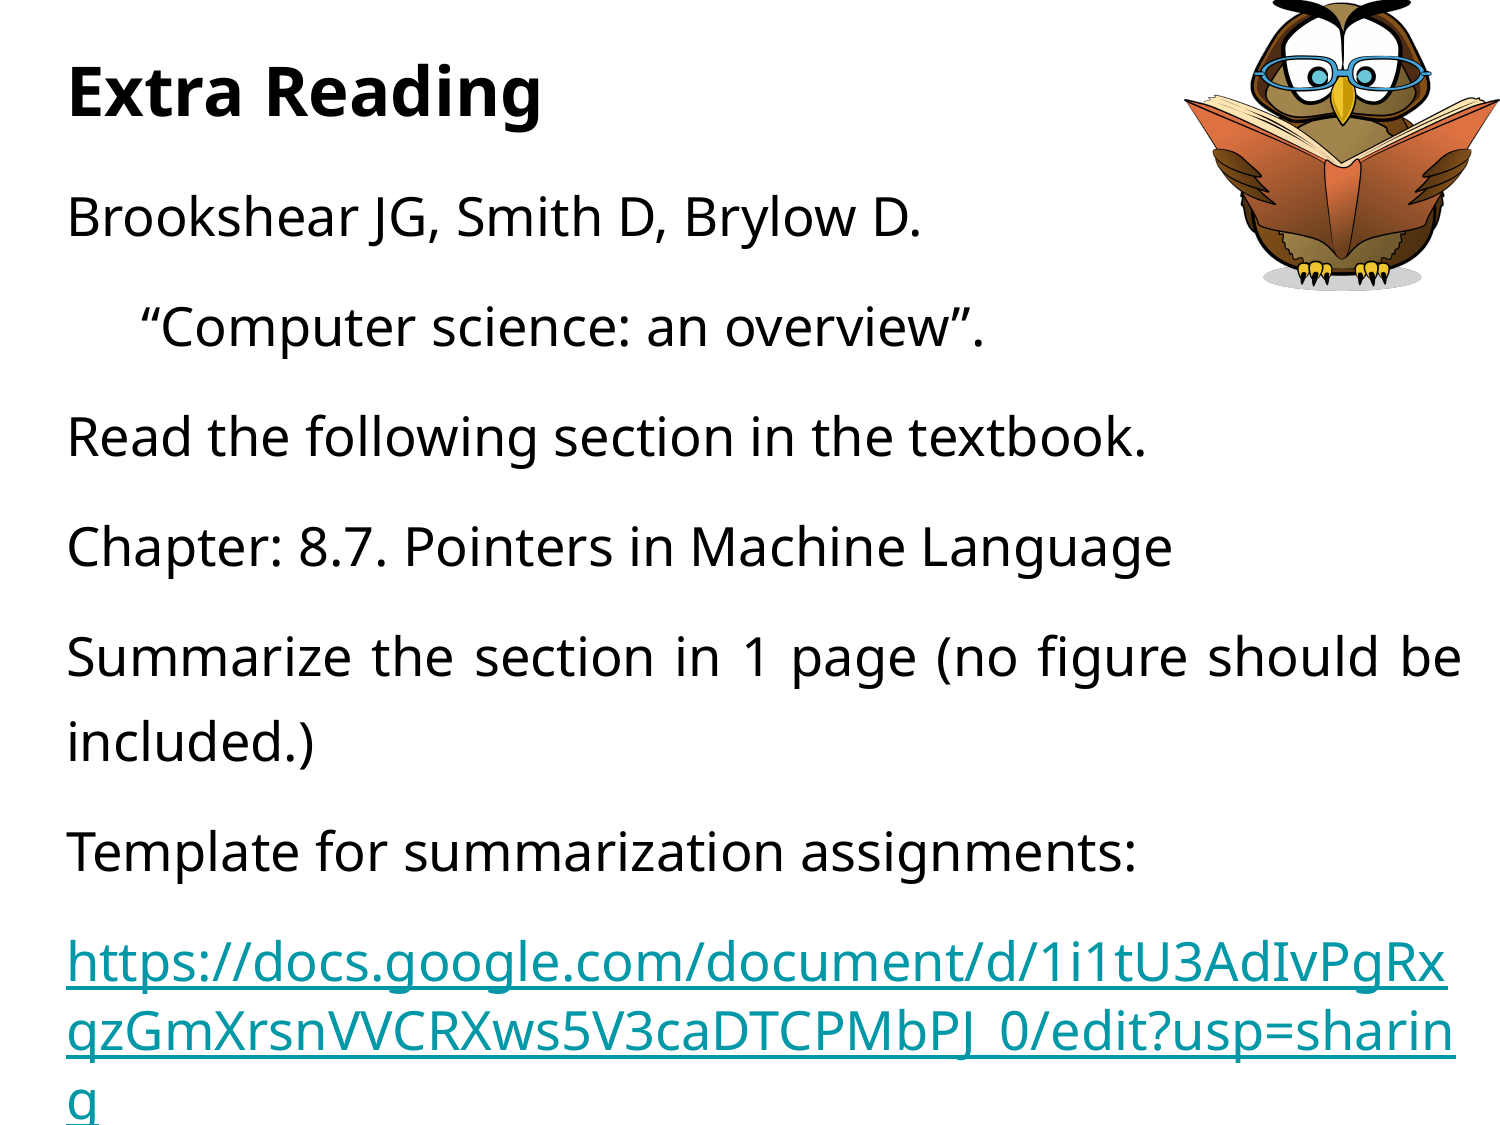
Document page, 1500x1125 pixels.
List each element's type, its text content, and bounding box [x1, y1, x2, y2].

text_box Brookshear JG, Smith D, Brylow D. “Computer science: an overview”. Read the following section in the textbook. Chapter: 8.7. Pointers in Machine Language Summarize the section in 1 page (no figure should be included.) Template for summarization assignments: https://docs.google.com/document/d/1i1tU3AdIvPgRxqzGmXrsnVVCRXws5V3caDTCPMbPJ_0/edit?usp=sharing [51, 152, 1480, 1106]
text_box Extra Reading [51, 27, 1179, 152]
picture [1184, 0, 1500, 292]
